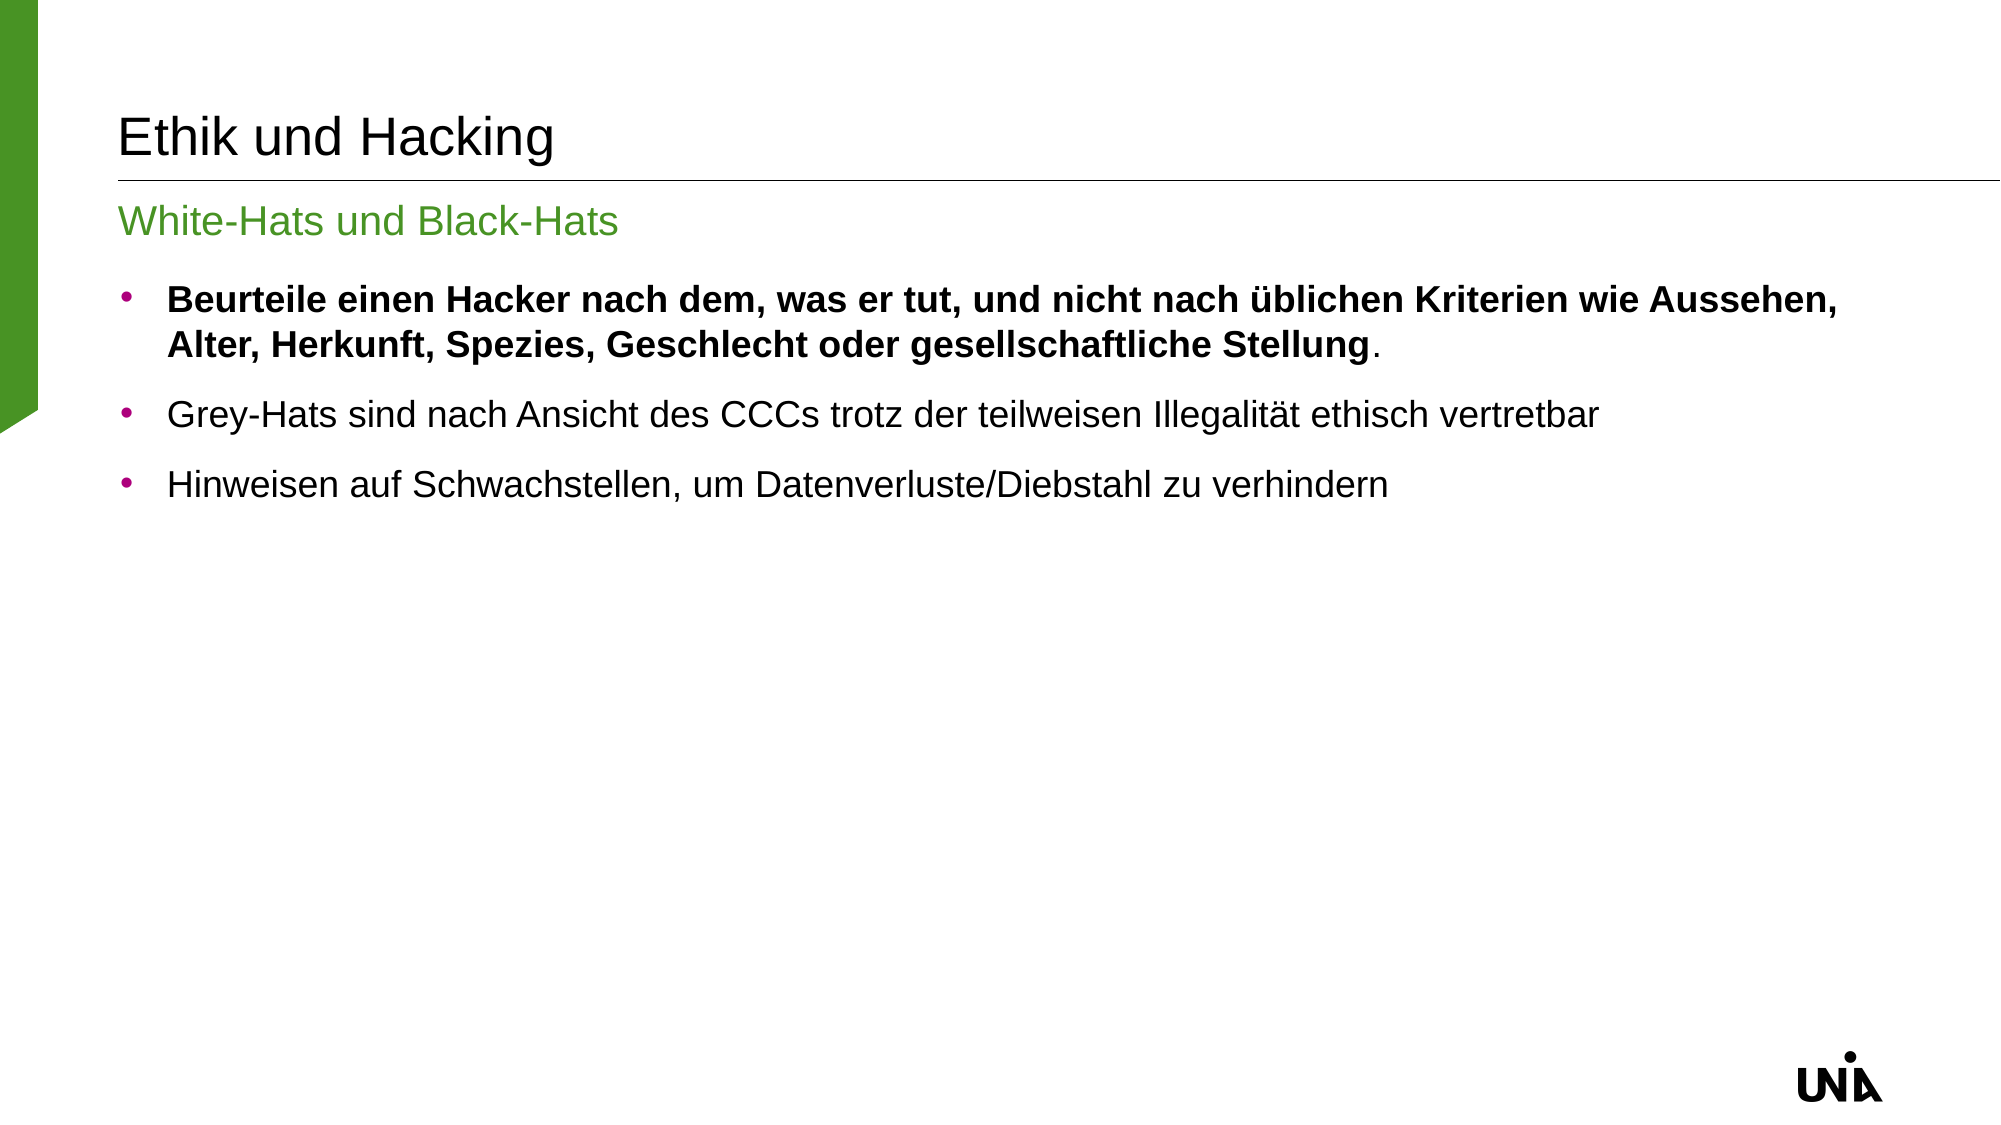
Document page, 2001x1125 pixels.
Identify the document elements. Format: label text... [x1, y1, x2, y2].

subtitle White-Hats und Black-Hats [117, 193, 1882, 254]
picture [1798, 1051, 1883, 1102]
title Ethik und Hacking [117, 0, 1882, 167]
list Beurteile einen Hacker nach dem, was er tut, und nicht nach üblichen Kriterien wie Aussehen, Alter, Herkunft, Spezies, Geschlecht oder gesellschaftliche Stellung. Grey-Hats sind nach Ansicht des CCCs trotz der teilweisen Illegalität ethisch vertretbar Hinweisen auf Schwachstellen, um Datenverluste/Diebstahl zu verhindern [117, 274, 1882, 1037]
